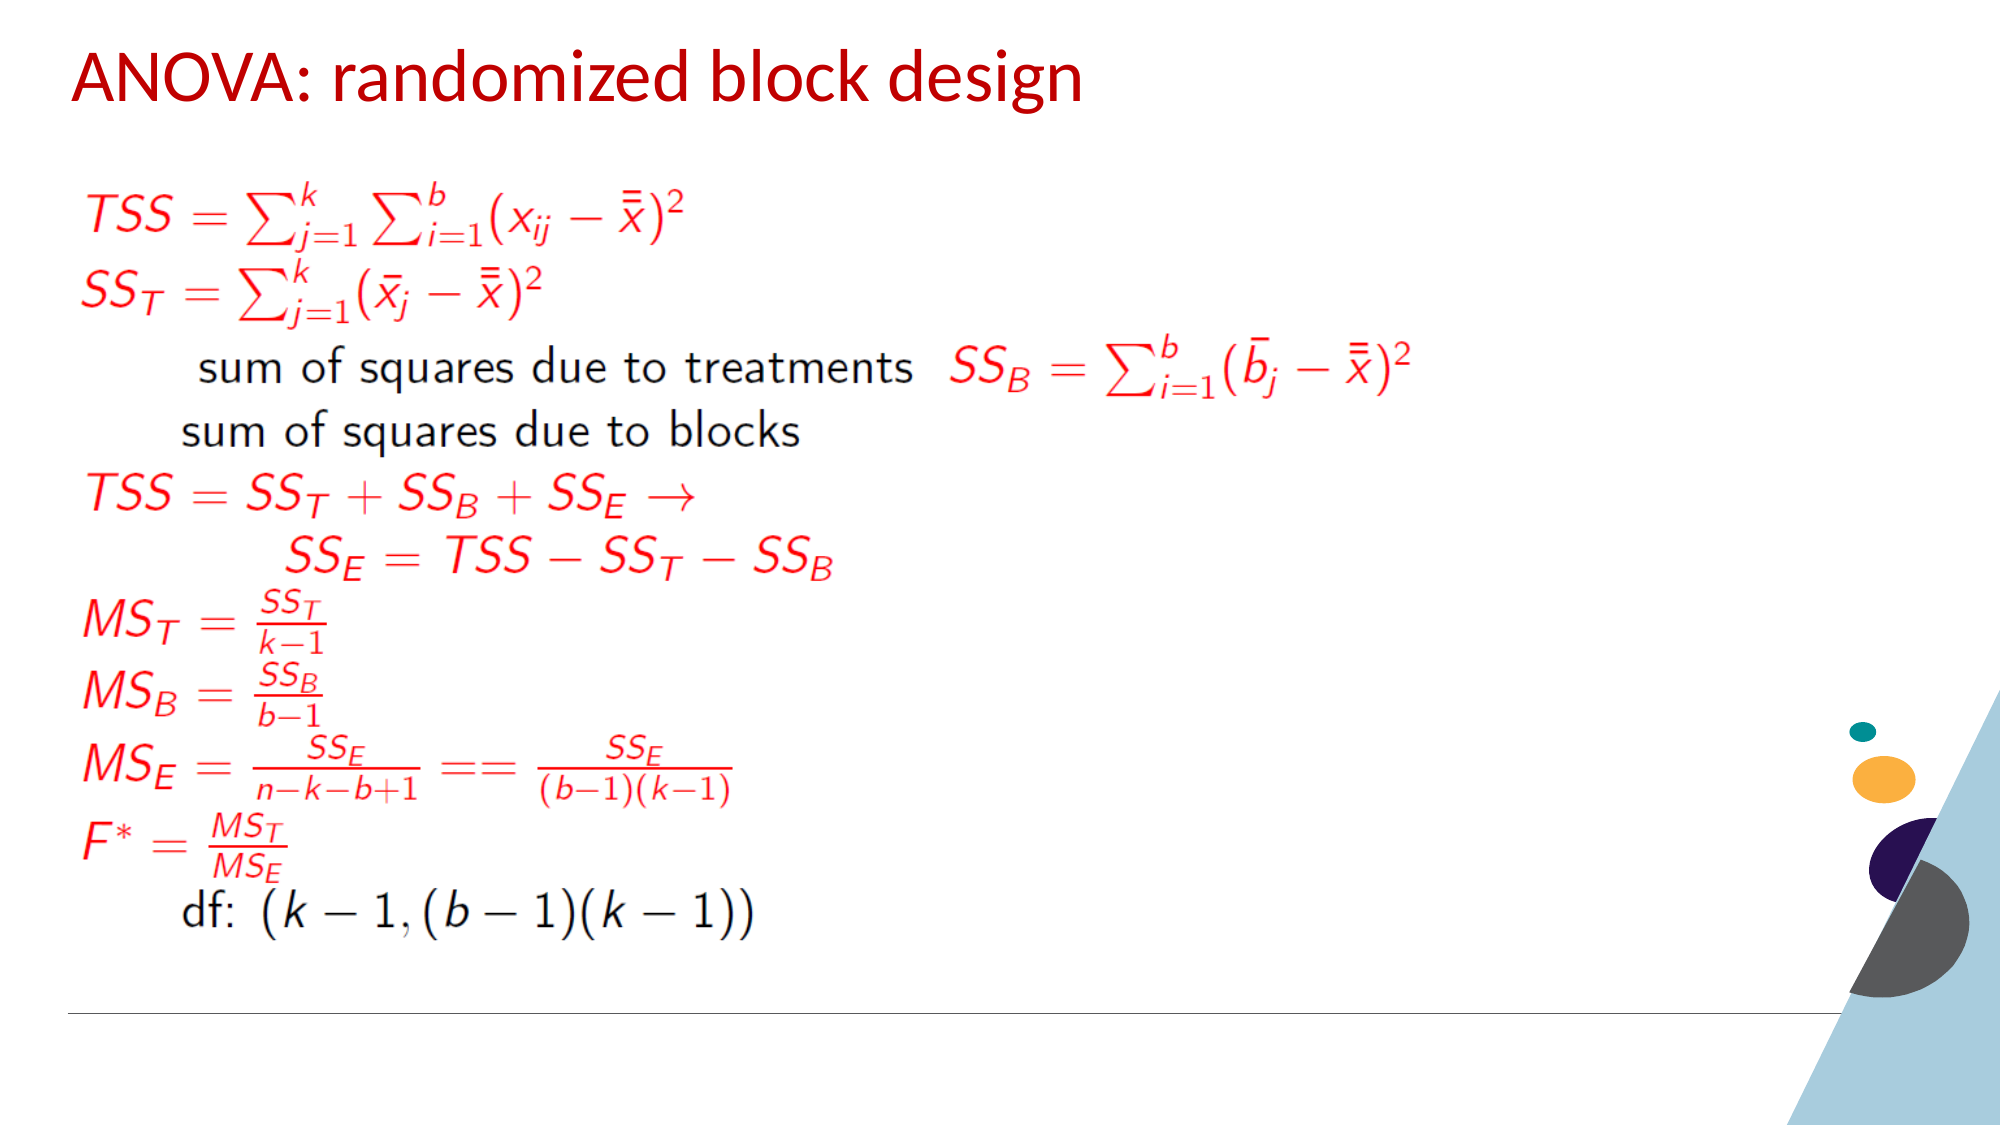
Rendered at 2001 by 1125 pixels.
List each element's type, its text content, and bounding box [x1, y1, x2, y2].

picture [36, 141, 1457, 982]
text_box ANOVA: randomized block design [56, 36, 1894, 124]
